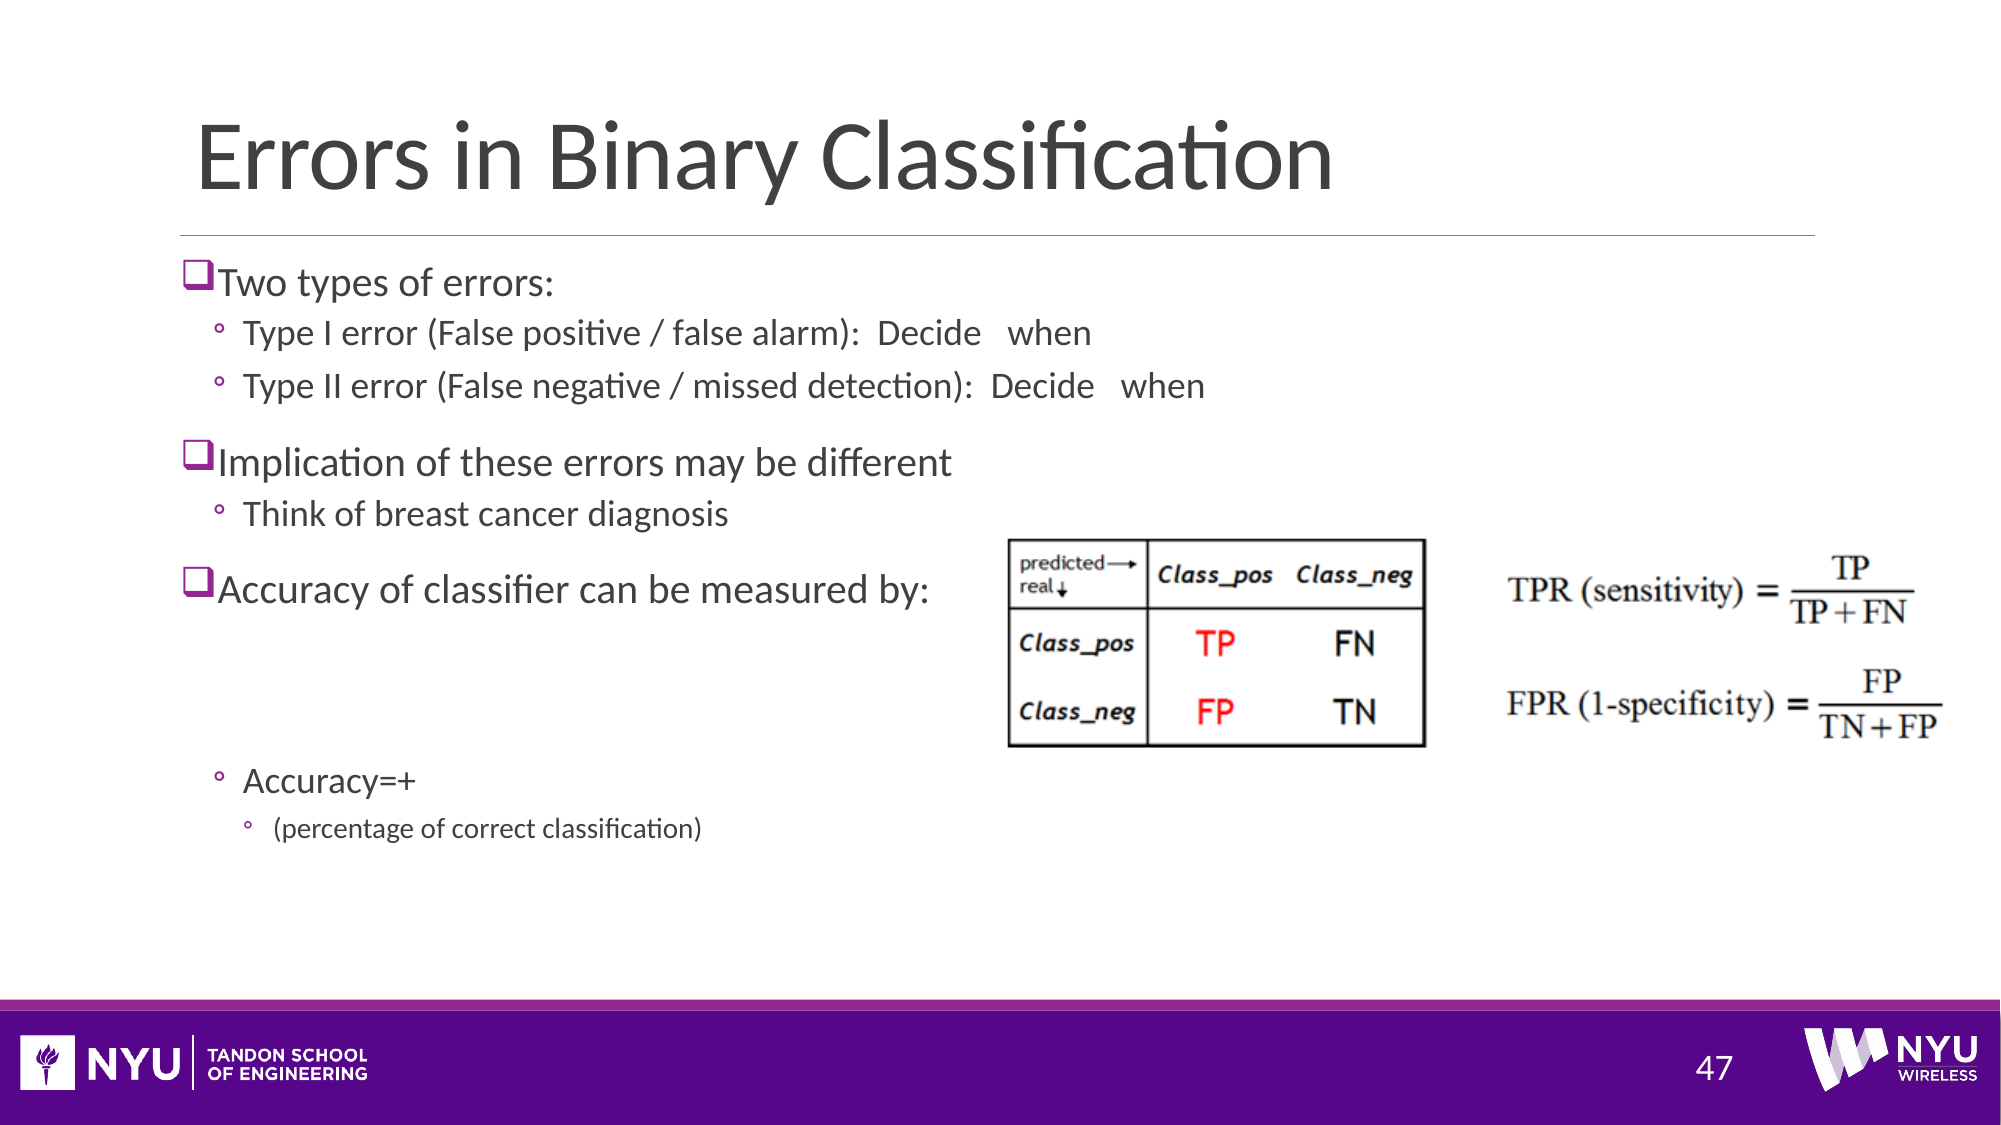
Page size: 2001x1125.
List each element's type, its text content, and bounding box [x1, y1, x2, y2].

picture [1004, 536, 1958, 752]
slide_number 47 [1533, 1035, 1749, 1096]
title Errors in Binary Classification [180, 47, 1830, 218]
